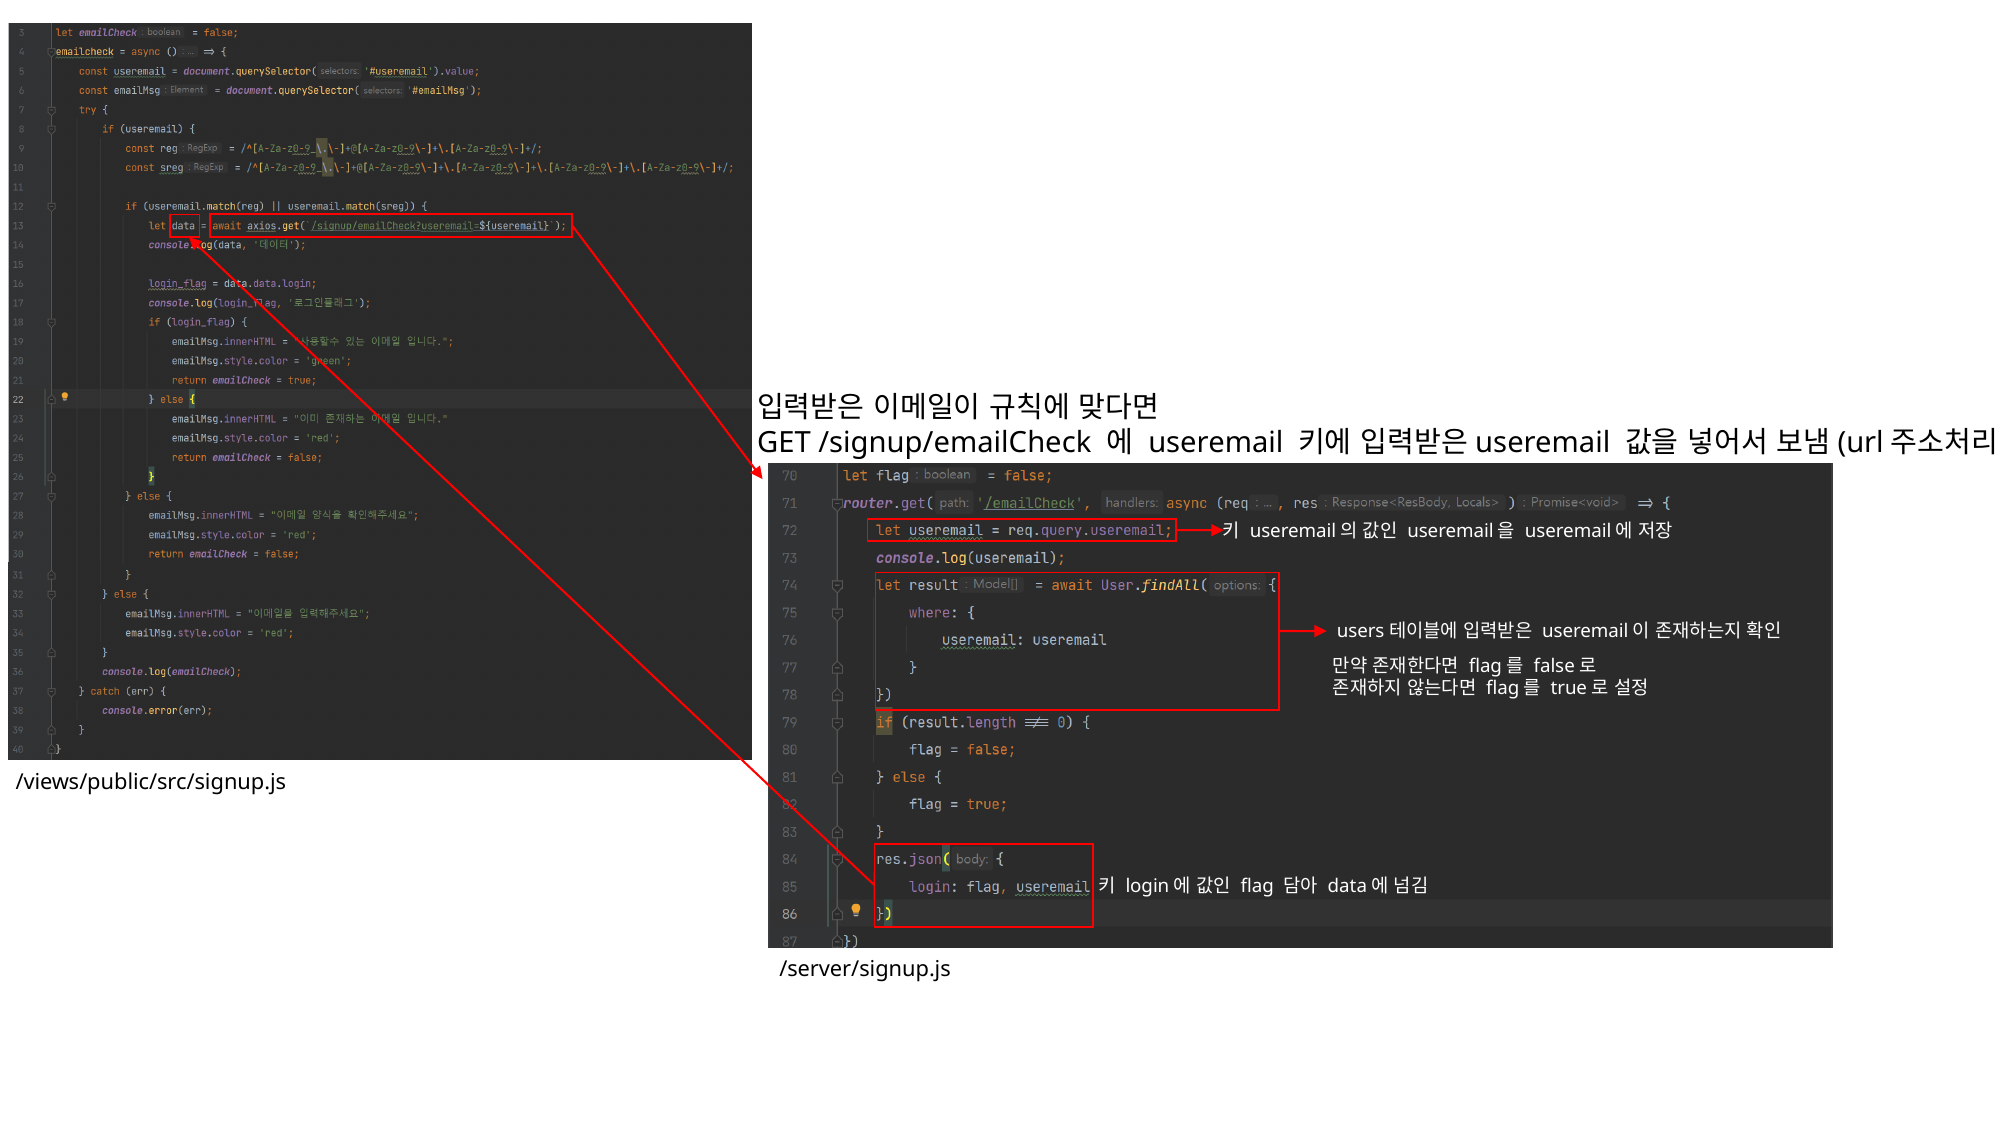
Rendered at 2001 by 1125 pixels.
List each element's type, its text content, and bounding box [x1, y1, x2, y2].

text_box /views/public/src/signup.js [0, 759, 188, 801]
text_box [572, 225, 763, 237]
picture [768, 463, 1833, 948]
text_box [7, 23, 752, 760]
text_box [188, 237, 875, 886]
text_box /server/signup.js [764, 947, 966, 989]
text_box 입력받은 이메일이 규칙에 맞다면 GET /signup/emailCheck 에 useremail 키에 입력받은useremail 값을 넣어서 보냄(url주소처리) [875, 381, 2000, 467]
